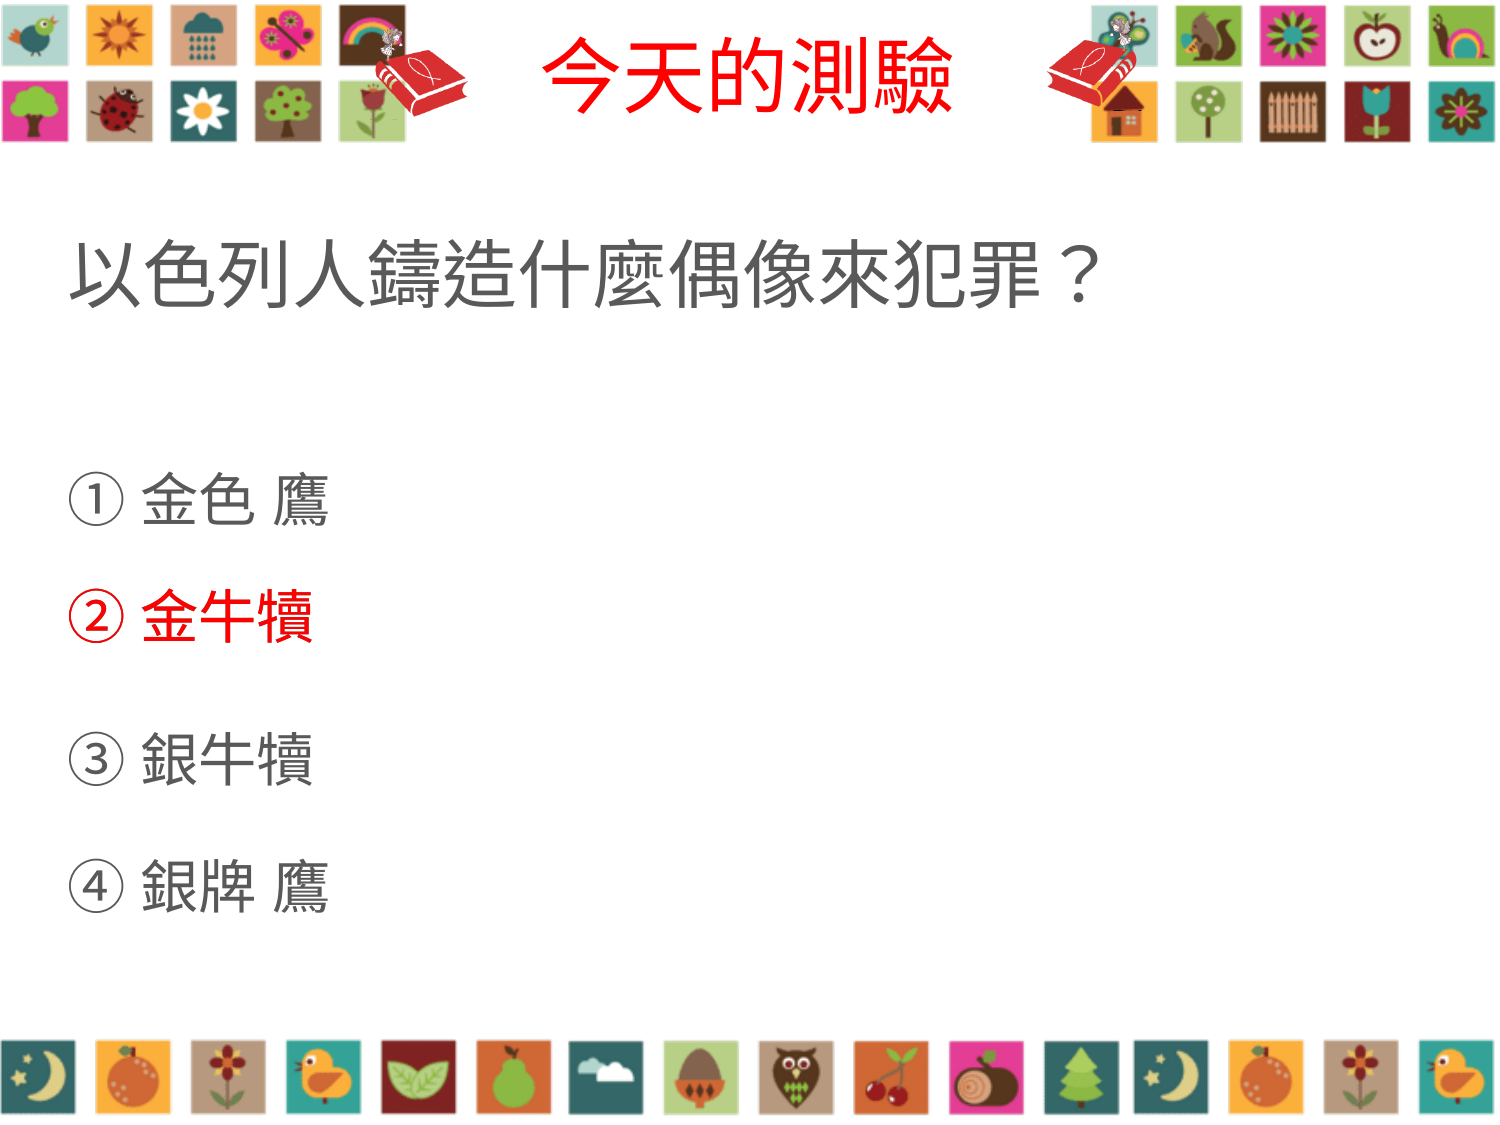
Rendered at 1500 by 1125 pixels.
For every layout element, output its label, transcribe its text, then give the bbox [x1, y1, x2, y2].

text_box ③銀牛犢 [53, 716, 1483, 801]
picture [1015, 3, 1500, 150]
text_box 以色列人鑄造什麼偶像來犯罪？ [53, 219, 1436, 325]
text_box 今天的測驗 [425, 16, 1078, 131]
text_box ④銀牌 鷹 [53, 842, 1483, 928]
text_box ②金牛犢 [52, 573, 1483, 658]
picture [0, 3, 501, 150]
text_box ①金色 鷹 [53, 456, 1436, 541]
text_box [0, 1028, 1500, 1118]
